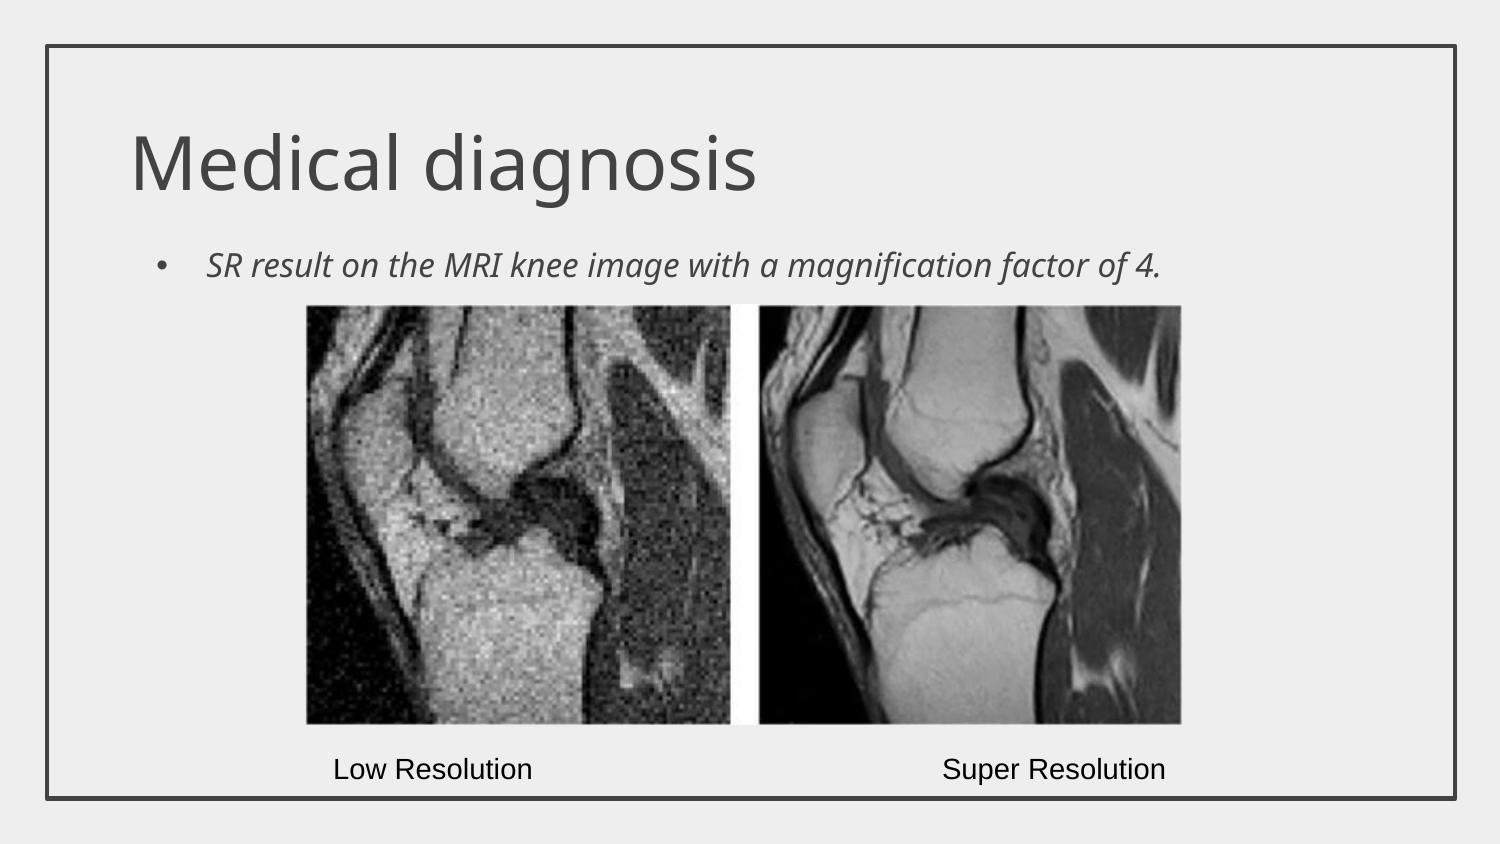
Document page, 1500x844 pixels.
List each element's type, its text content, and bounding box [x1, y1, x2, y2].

picture [304, 304, 1183, 725]
list SR result on the MRI knee image with a magnification factor of 4. [116, 229, 1337, 726]
title Medical diagnosis [115, 100, 1302, 223]
text_box Low Resolution [318, 743, 549, 844]
text_box Super Resolution [927, 743, 1182, 844]
